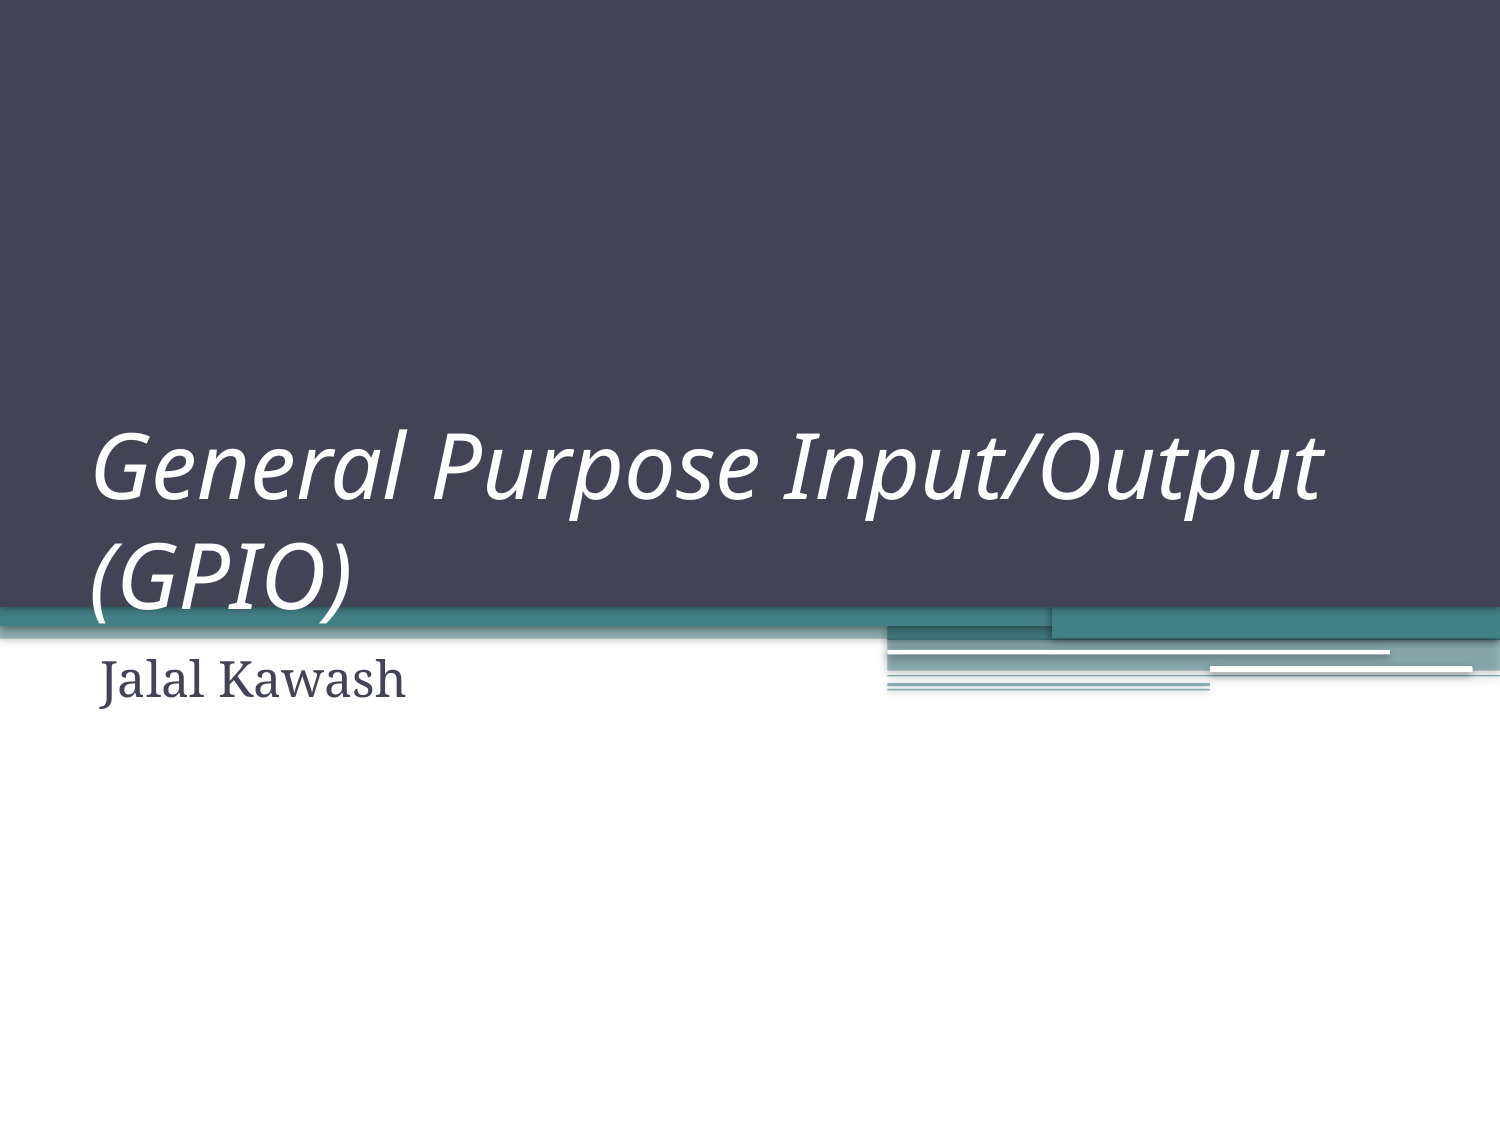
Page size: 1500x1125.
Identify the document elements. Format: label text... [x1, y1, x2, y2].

subtitle Jalal Kawash [75, 639, 888, 928]
title General Purpose Input/Output (GPIO) [75, 394, 1463, 636]
